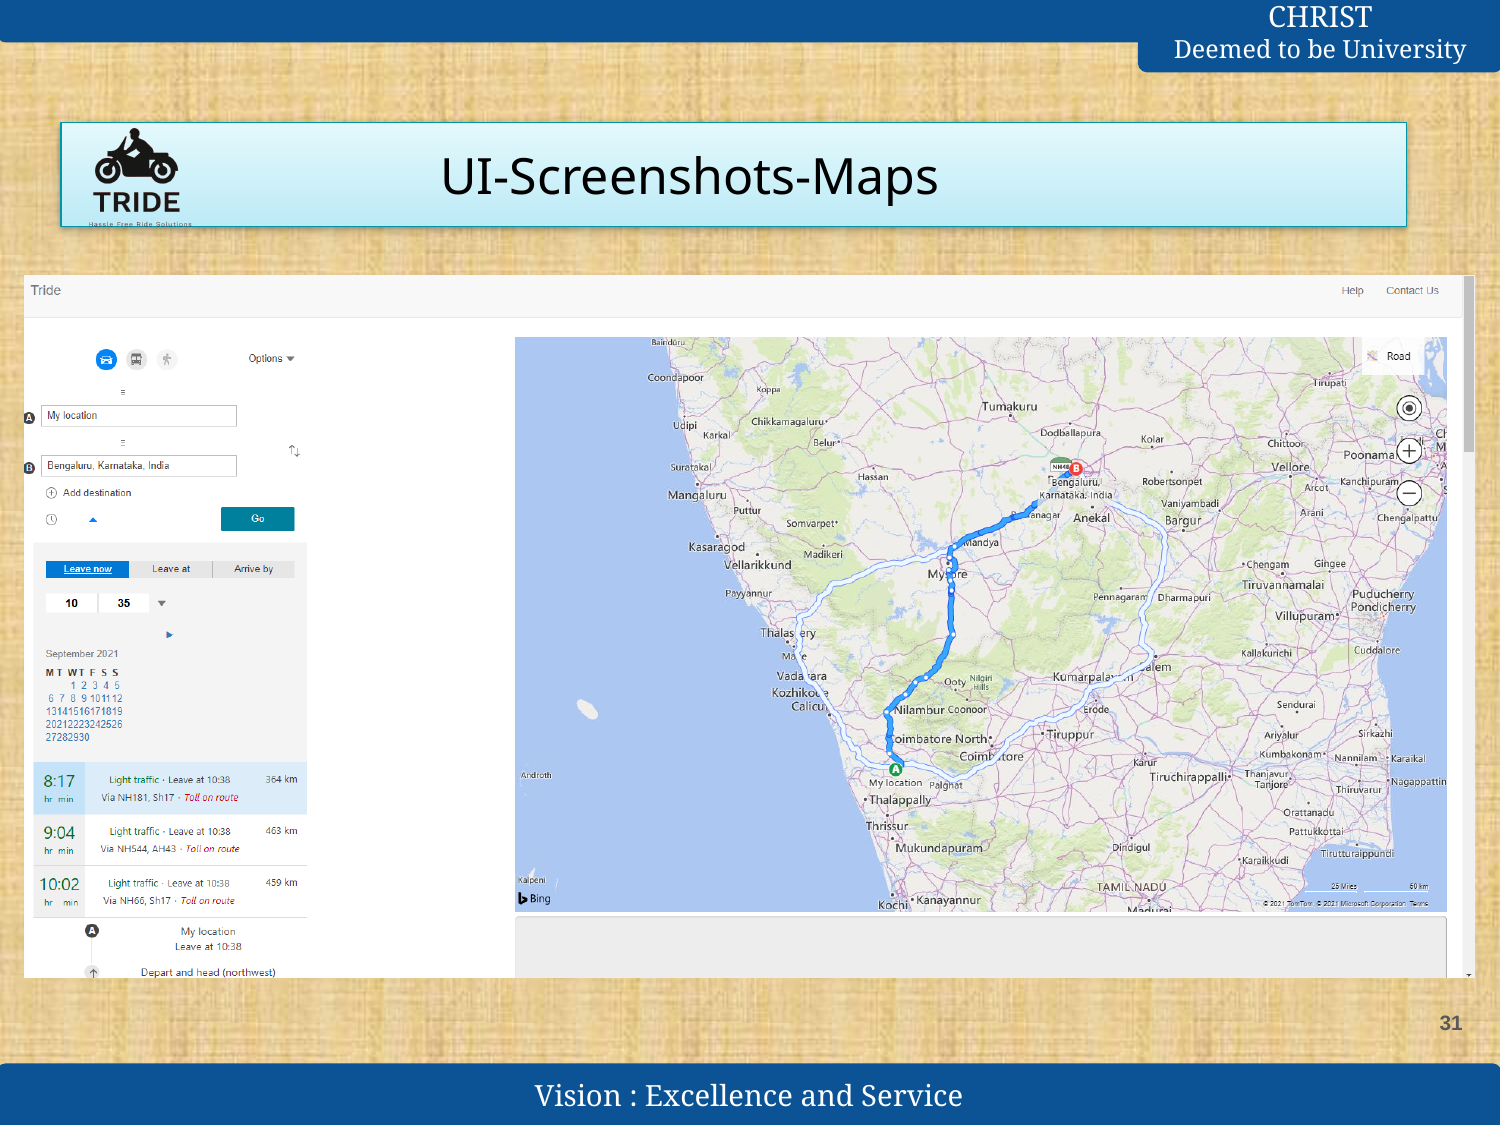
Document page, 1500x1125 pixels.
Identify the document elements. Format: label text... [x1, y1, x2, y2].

slide_number ‹#› [1387, 981, 1478, 1065]
text_box UI-Screenshots-Maps [238, 122, 1407, 227]
picture [0, 41, 1500, 1066]
